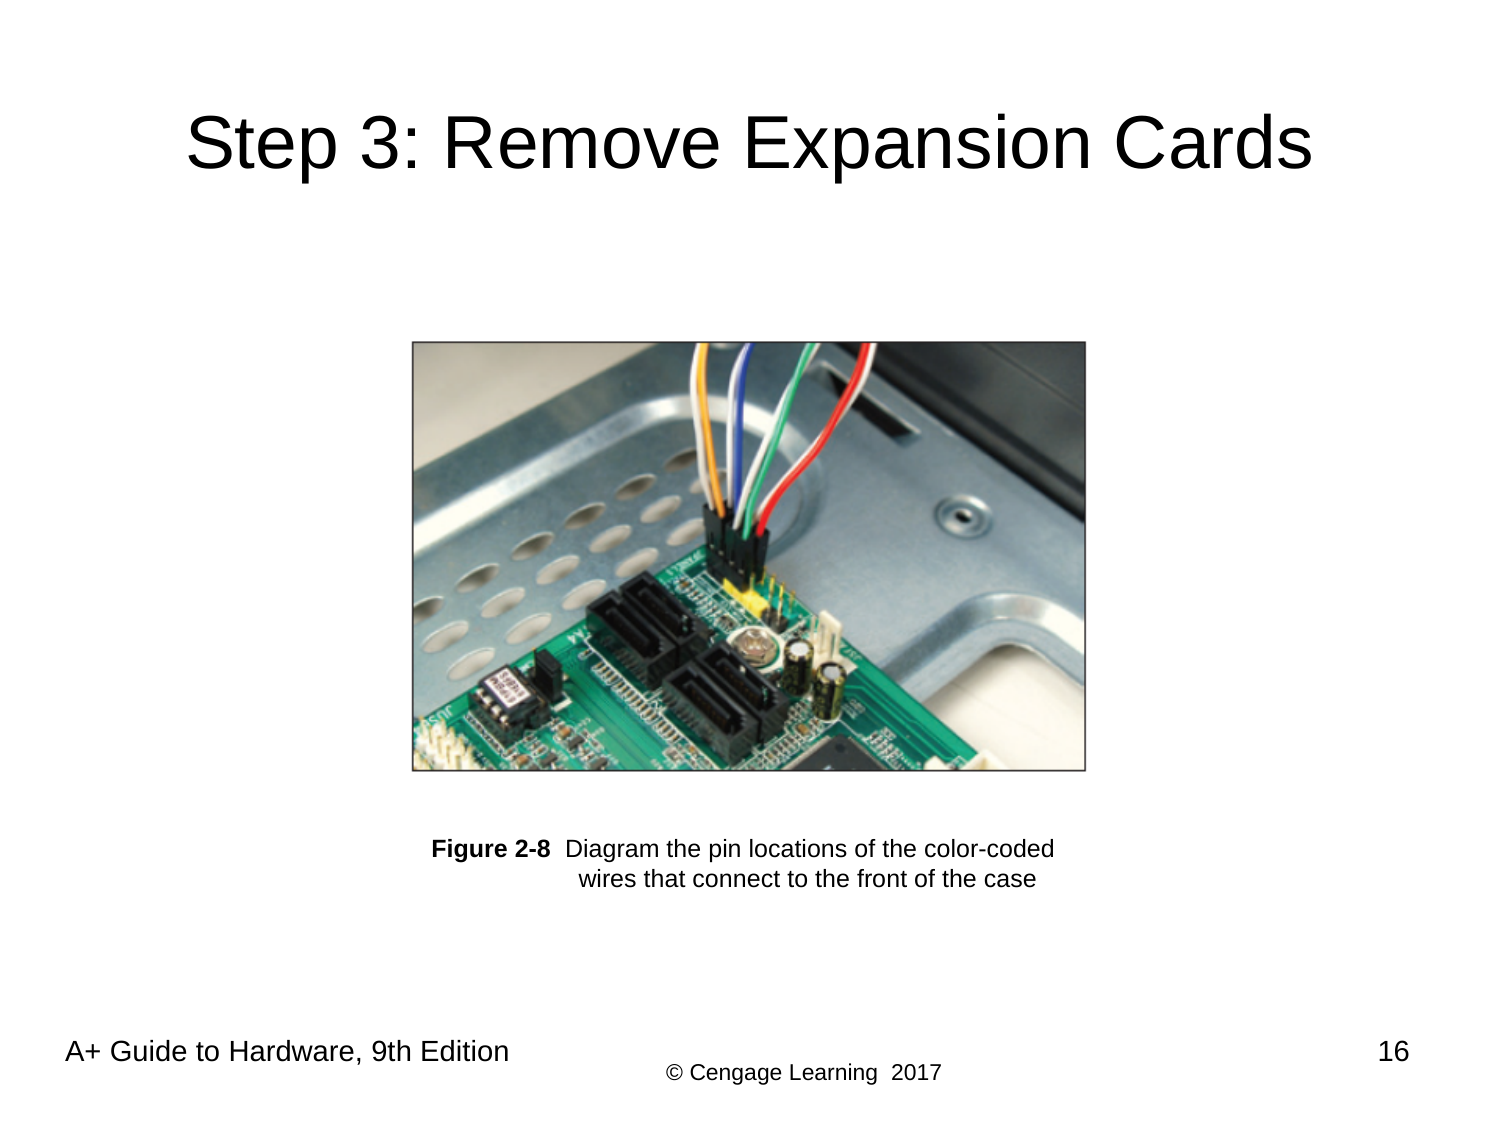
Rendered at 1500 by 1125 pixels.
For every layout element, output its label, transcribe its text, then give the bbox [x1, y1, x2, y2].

footer A+ Guide to Hardware, 9th Edition [49, 1024, 551, 1104]
title Step 3: Remove Expansion Cards [75, 45, 1425, 233]
text_box Figure 2-8 Diagram the pin locations of the color-coded wires that connect to the front of the case [416, 825, 1079, 900]
slide_number 16 [1074, 1024, 1426, 1103]
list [405, 337, 1094, 779]
